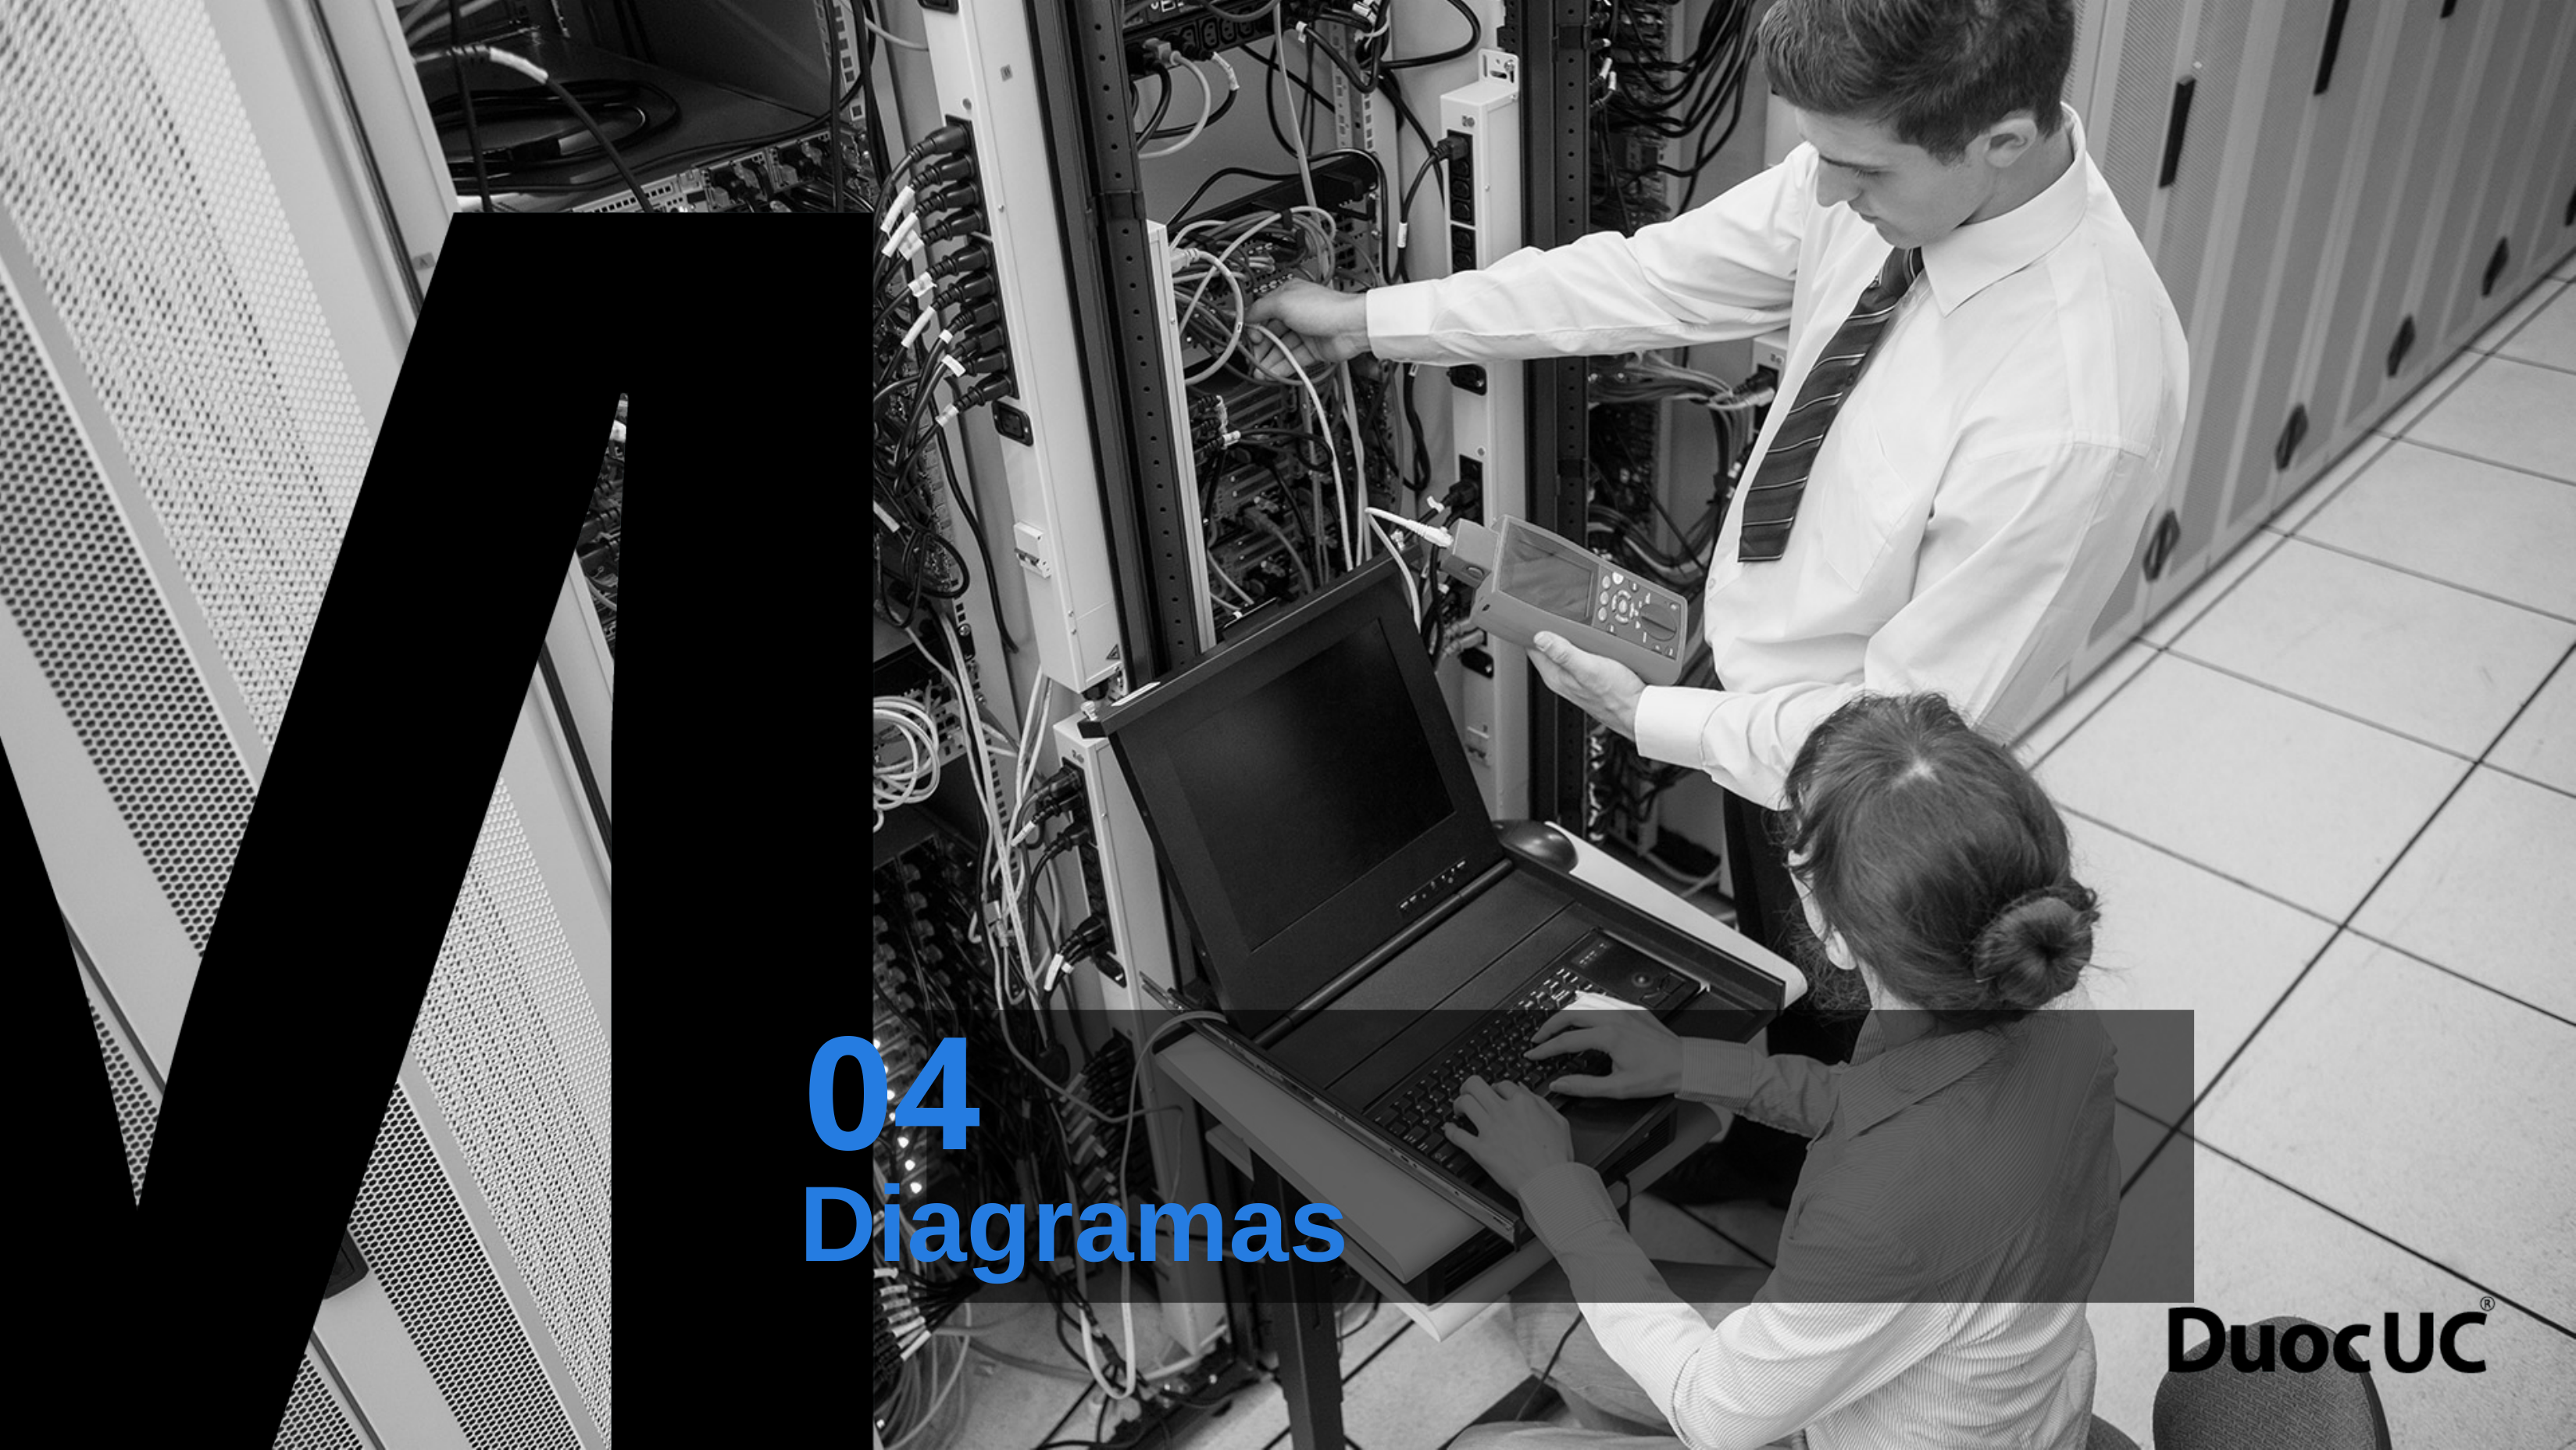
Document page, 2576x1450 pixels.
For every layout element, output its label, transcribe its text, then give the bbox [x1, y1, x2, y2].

title Diagramas [799, 1154, 2518, 1285]
picture [0, 0, 2576, 1450]
text_box 04 [804, 993, 1019, 1181]
